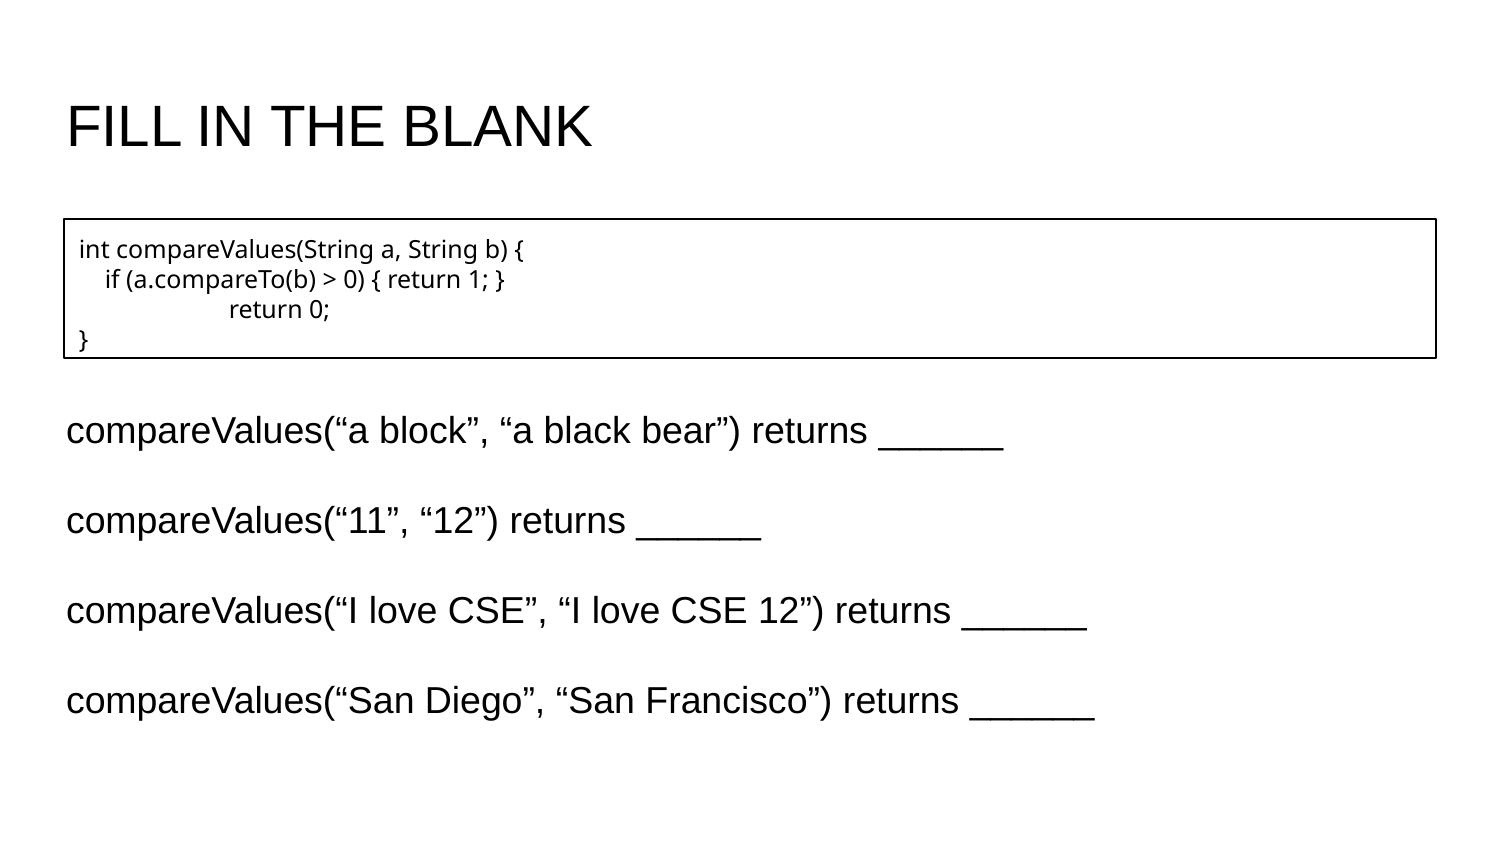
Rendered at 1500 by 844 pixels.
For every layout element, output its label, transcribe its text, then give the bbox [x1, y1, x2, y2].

text_box int compareValues(String a, String b) { if (a.compareTo(b) > 0) { return 1; } return 0; } [63, 218, 1437, 359]
title FILL IN THE BLANK [51, 72, 1449, 167]
list compareValues(“a block”, “a black bear”) returns ______ compareValues(“11”, “12”) returns ______ compareValues(“I love CSE”, “I love CSE 12”) returns ______ compareValues(“San Diego”, “San Francisco”) returns ______ [51, 390, 1449, 825]
